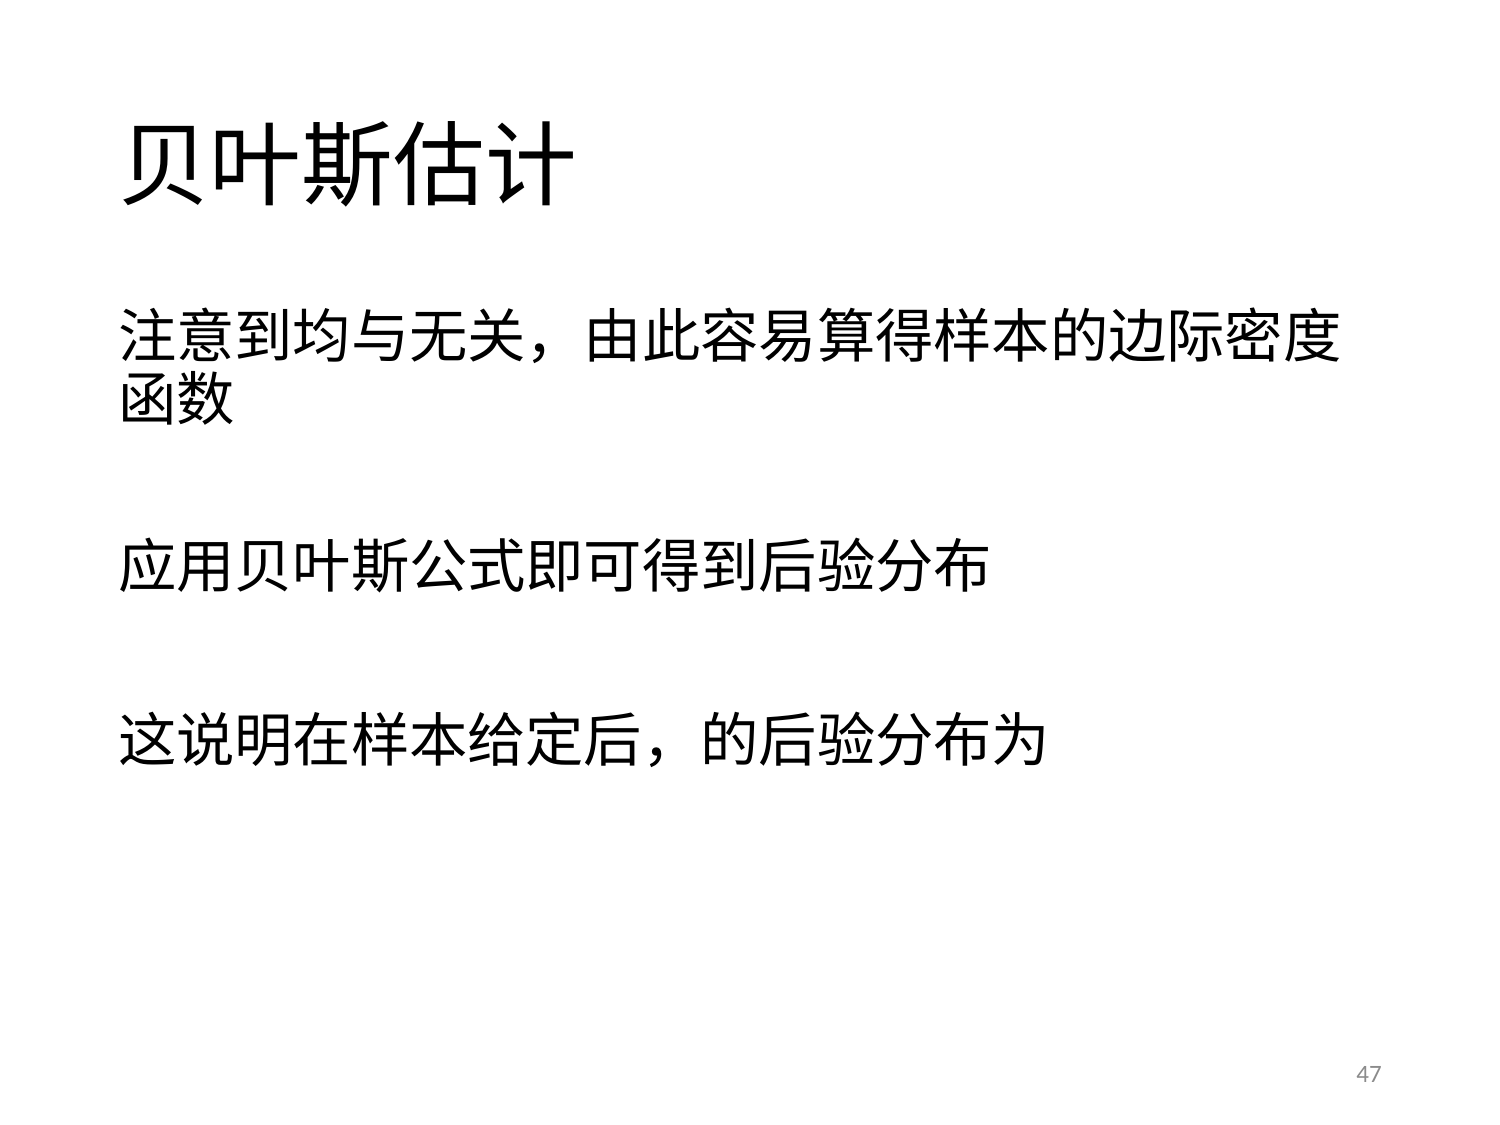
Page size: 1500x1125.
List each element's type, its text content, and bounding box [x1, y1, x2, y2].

slide_number 47 [1059, 1042, 1397, 1103]
title 贝叶斯估计 [103, 59, 1397, 278]
